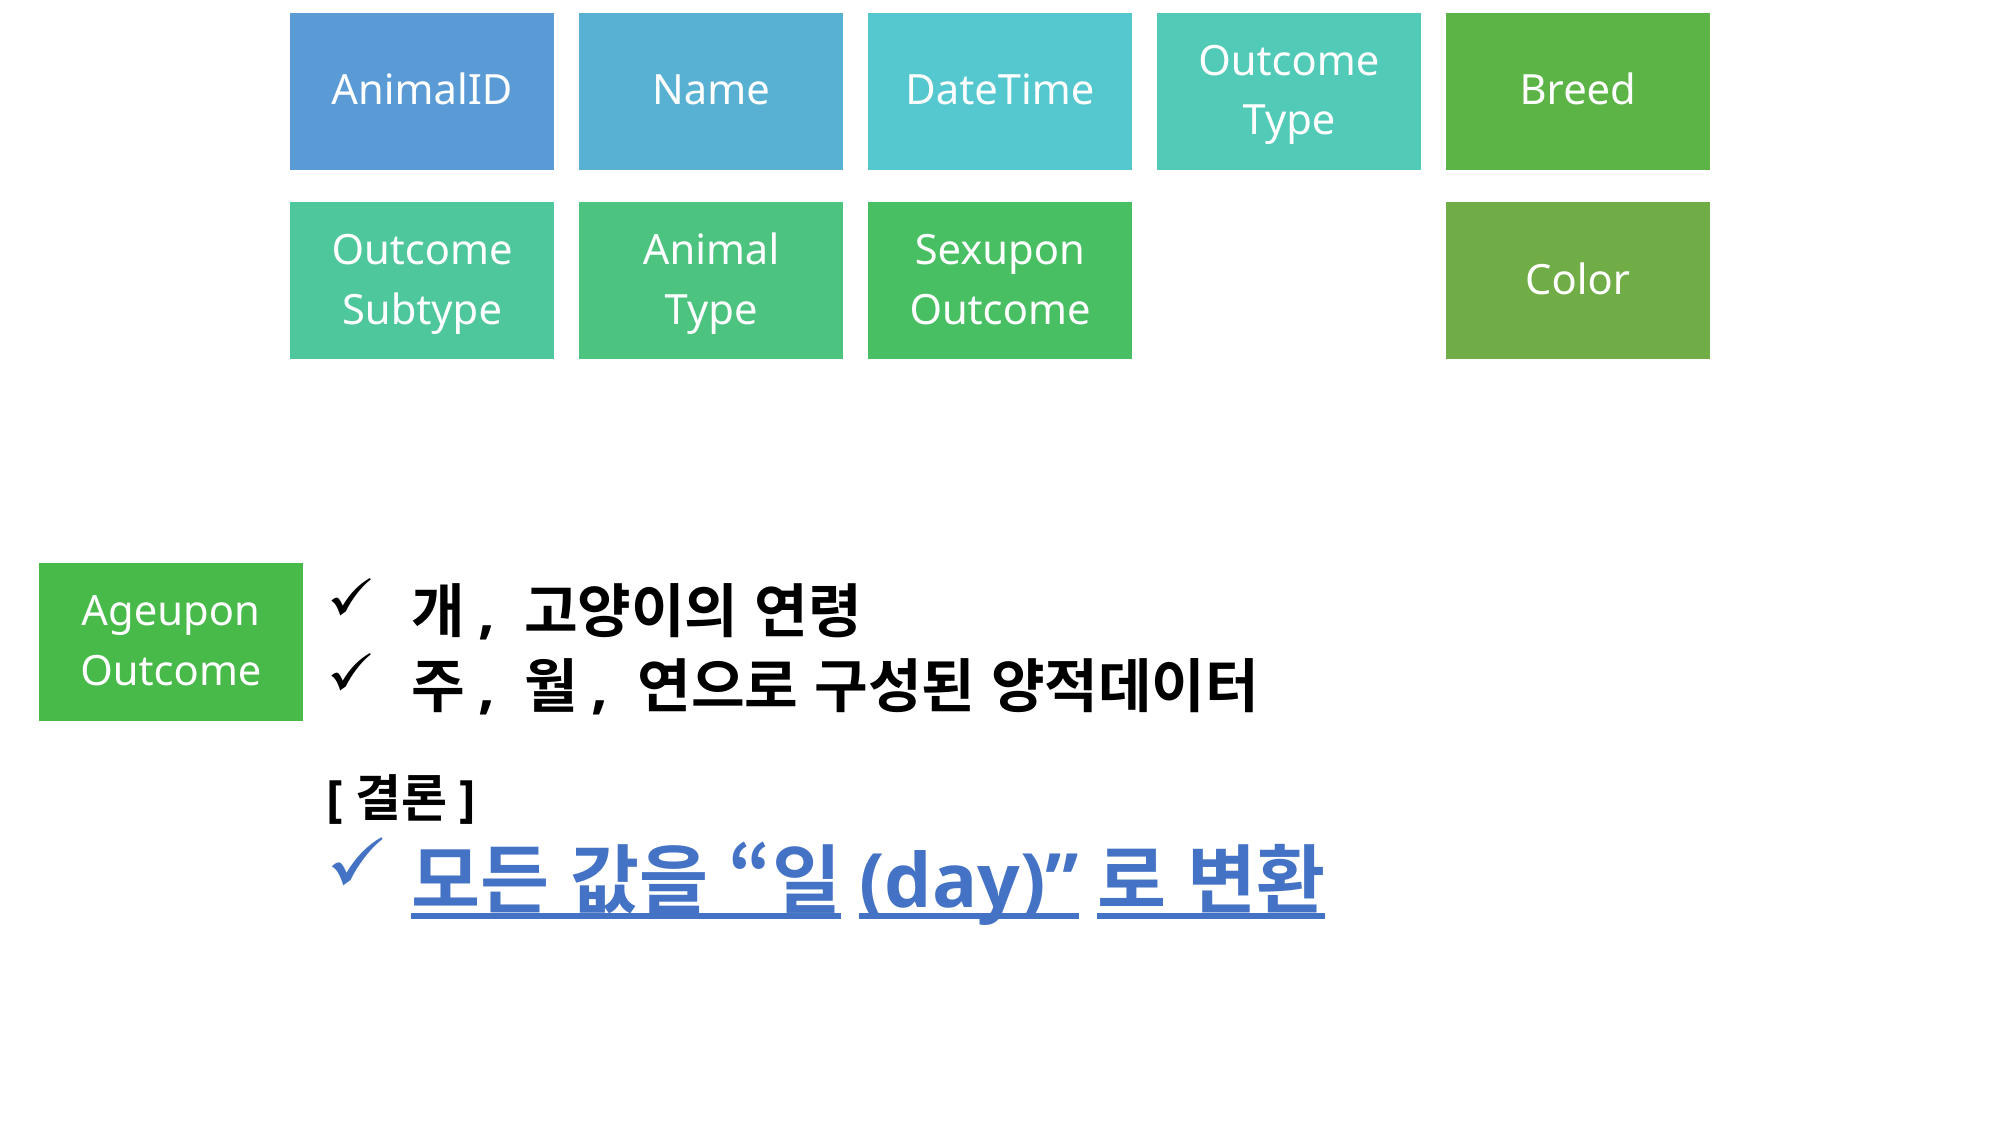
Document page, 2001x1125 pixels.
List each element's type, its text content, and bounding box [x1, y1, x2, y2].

text_box 개, 고양이의 연령 주, 월, 연으로 구성된 양적데이터 [결론] 모든 값을 “일(day)”로 변환 [312, 562, 1341, 930]
text_box DateTime [866, 11, 1134, 172]
text_box Color [1444, 200, 1712, 362]
text_box AnimalID [288, 11, 556, 172]
text_box Sexupon Outcome [866, 200, 1134, 362]
text_box Name [577, 11, 845, 172]
text_box Ageupon Outcome [37, 561, 305, 723]
text_box Animal Type [577, 200, 845, 362]
text_box Outcome Type [1155, 11, 1423, 172]
text_box Breed [1444, 11, 1712, 172]
text_box Outcome Subtype [288, 200, 556, 362]
